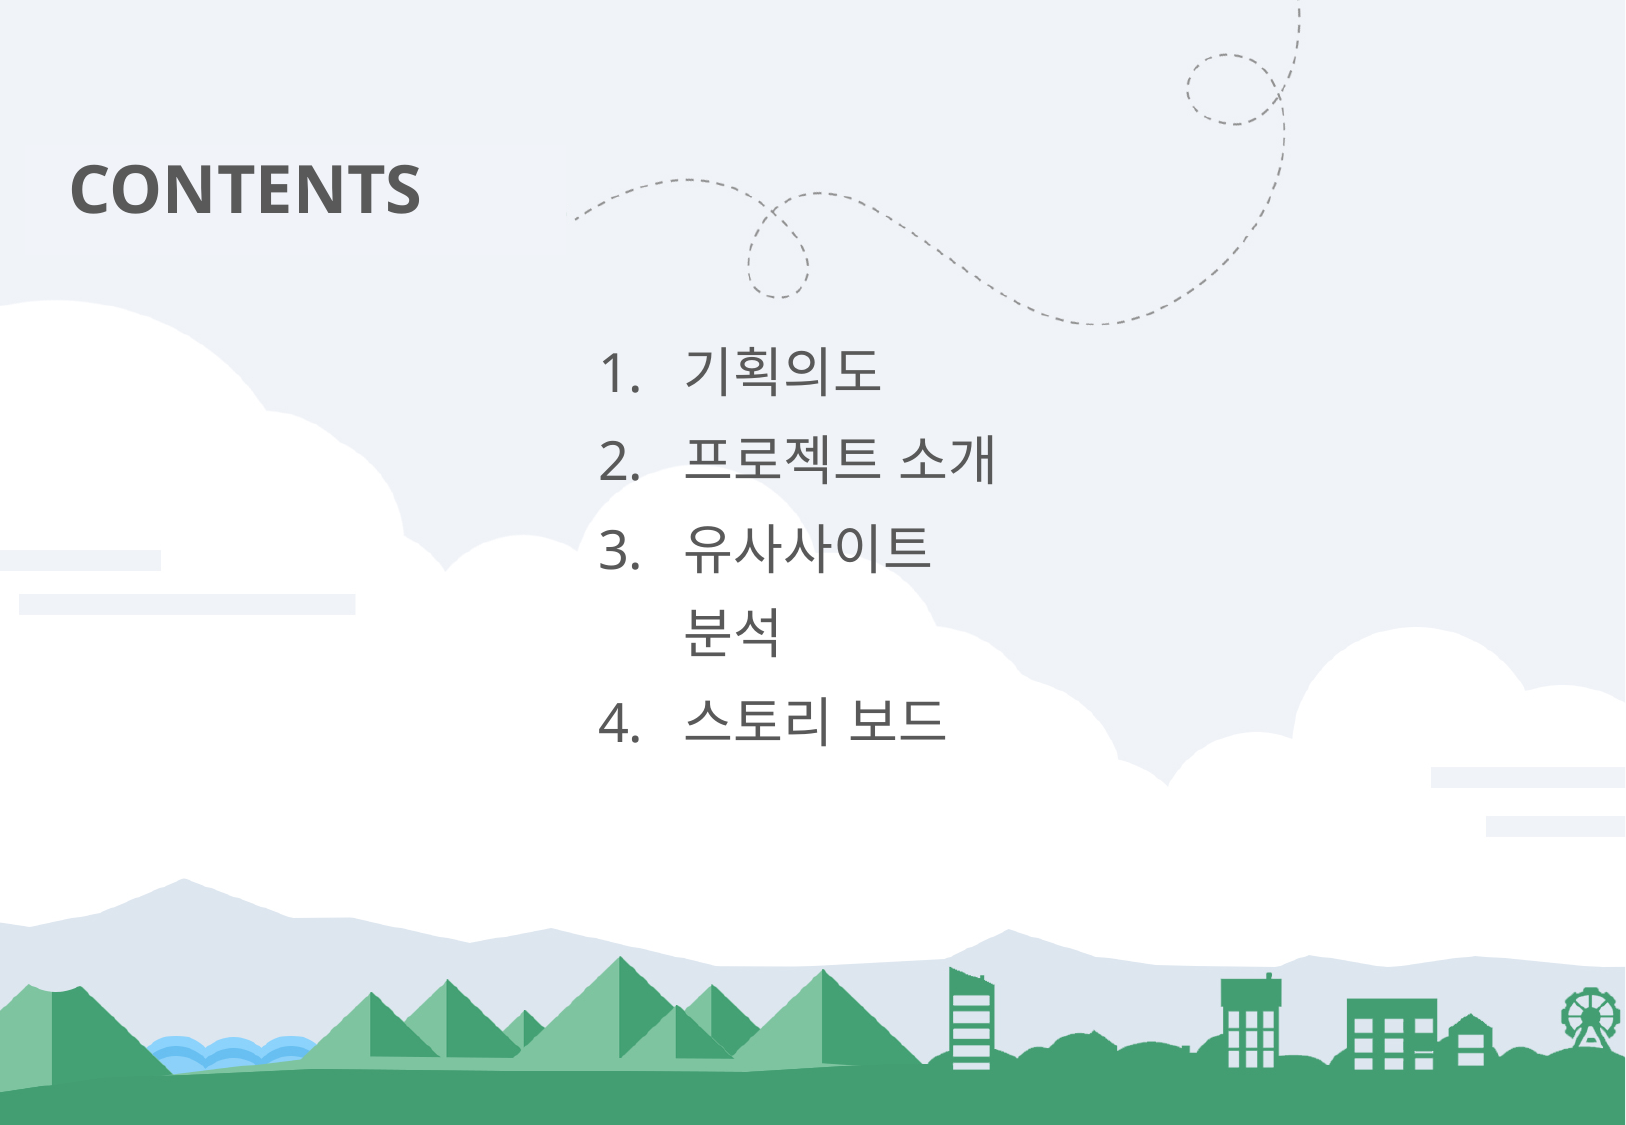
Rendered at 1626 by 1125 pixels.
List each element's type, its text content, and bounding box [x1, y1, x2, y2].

text_box CONTENTS [53, 139, 438, 235]
picture [0, 0, 1626, 1125]
text_box 기획의도 프로젝트 소개 유사사이트 분석 스토리 보드 [583, 353, 1042, 896]
